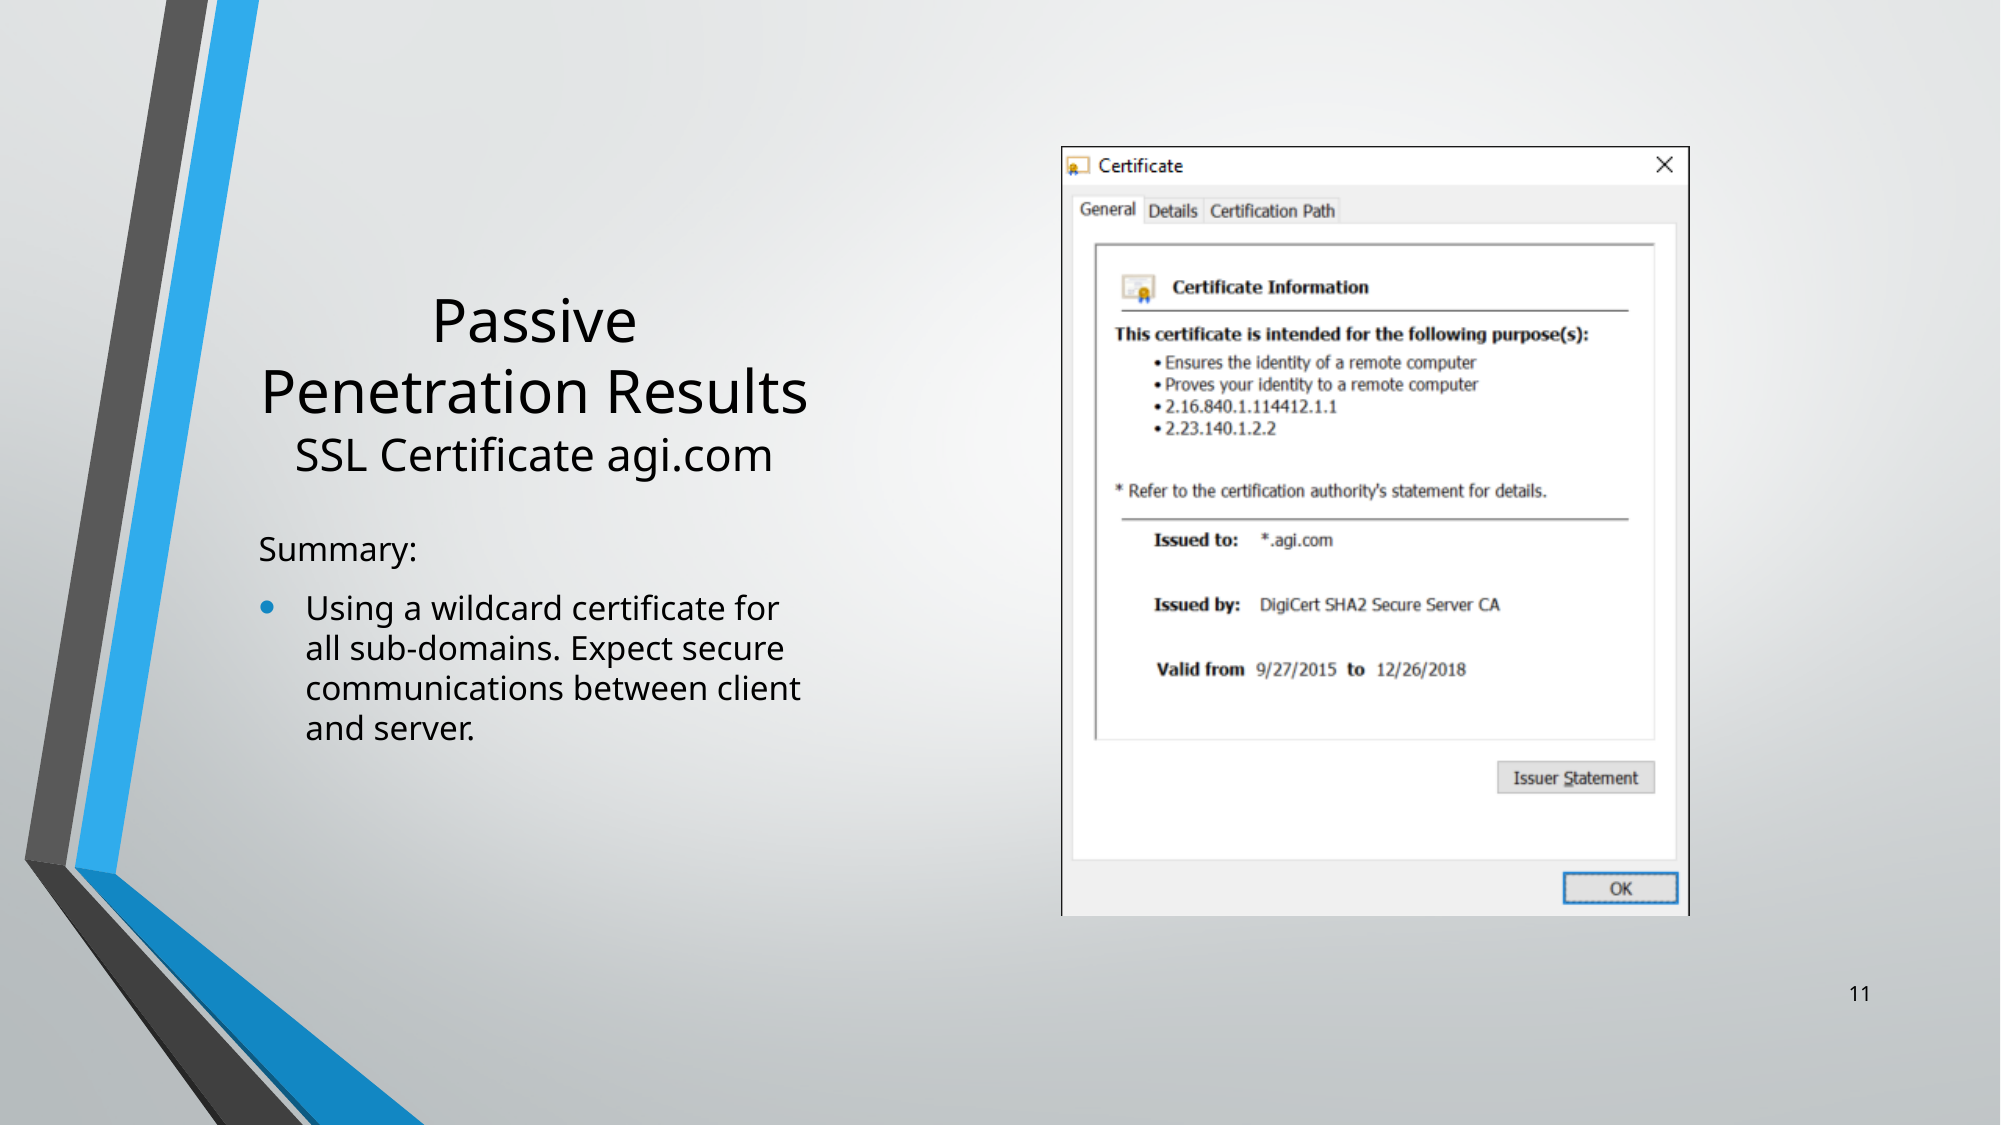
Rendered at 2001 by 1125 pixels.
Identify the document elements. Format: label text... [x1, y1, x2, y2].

title Passive Penetration Results SSL Certificate agi.com [243, 262, 826, 487]
list Summary: Using a wildcard certificate for all sub-domains. Expect secure communications between client and server. [243, 487, 826, 788]
slide_number 11 [1796, 965, 1887, 1025]
picture [1060, 146, 1690, 916]
